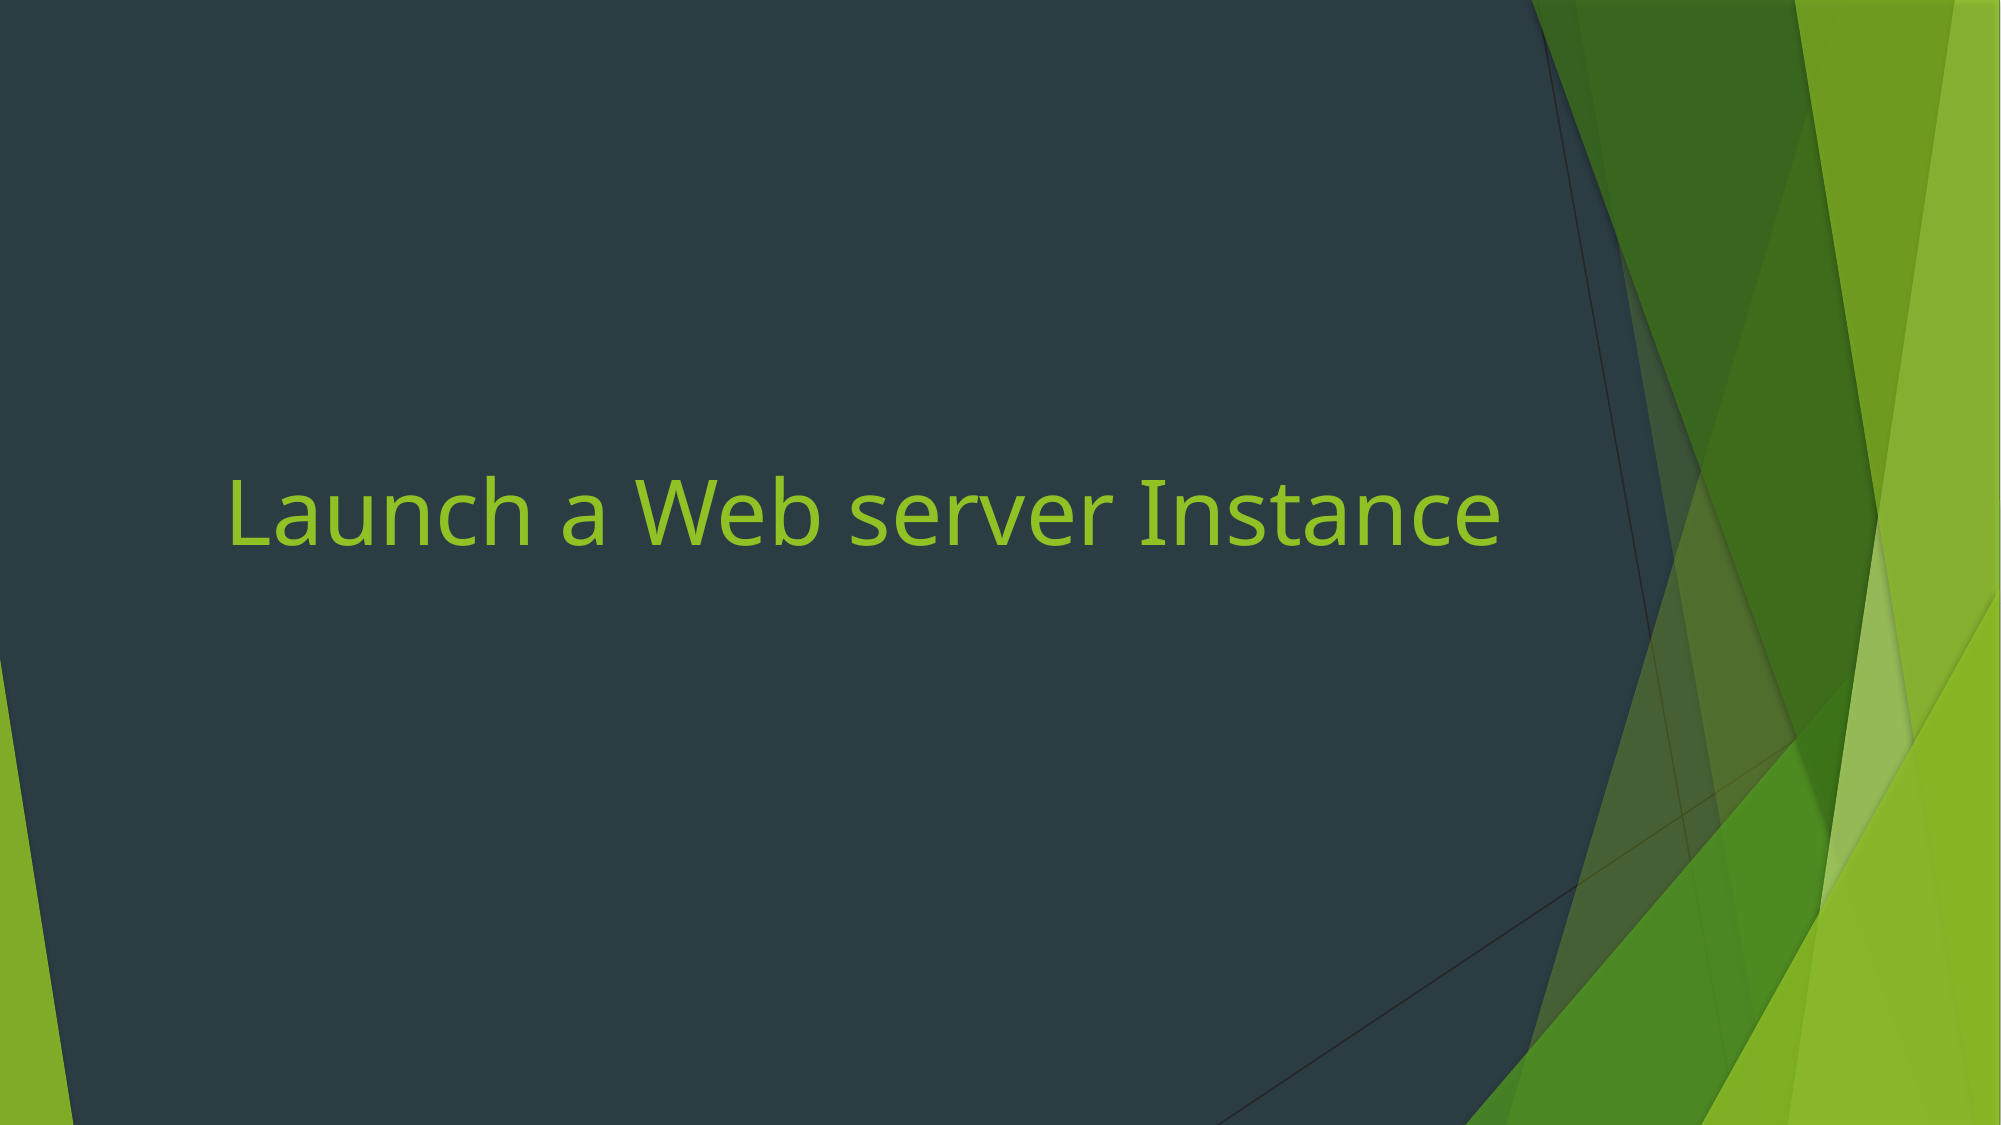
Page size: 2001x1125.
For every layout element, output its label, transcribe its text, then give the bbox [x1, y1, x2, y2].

title Launch a Web server Instance [159, 447, 1570, 664]
